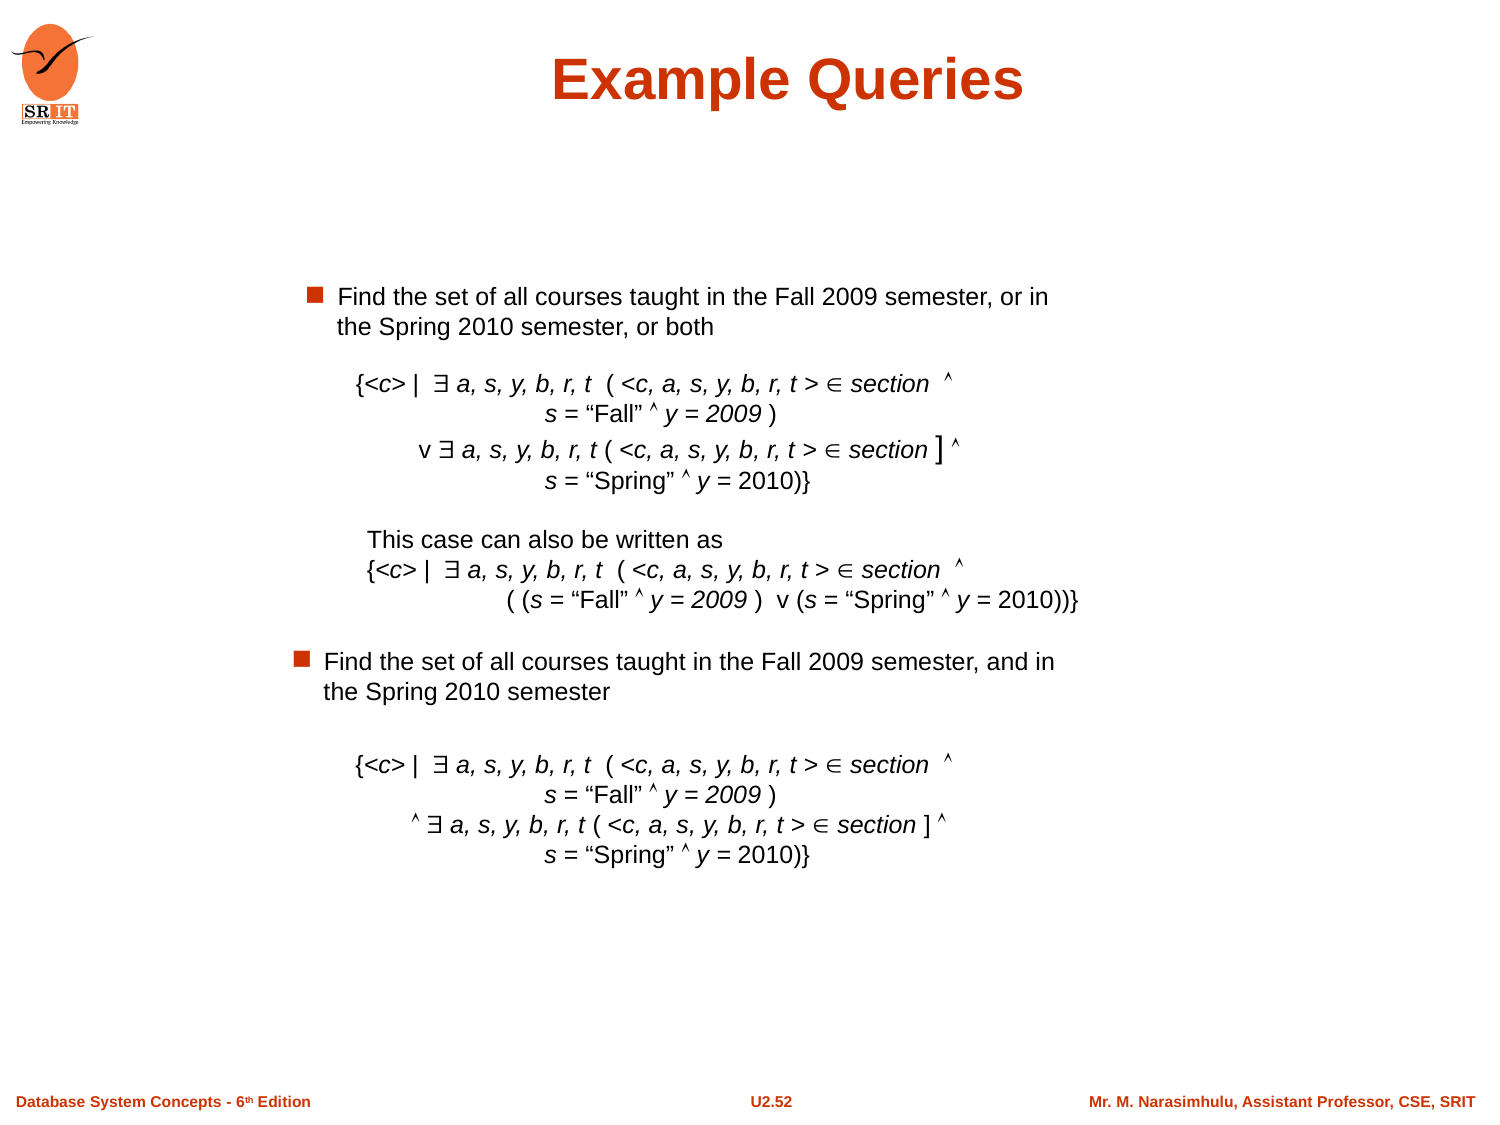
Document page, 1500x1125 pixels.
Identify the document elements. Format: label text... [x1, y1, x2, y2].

text_box {<c> |  a, s, y, b, r, t ( <c, a, s, y, b, r, t >  section  s = “Fall”  y = 2009 )   a, s, y, b, r, t ( <c, a, s, y, b, r, t >  section ]  s = “Spring”  y = 2010)} [340, 741, 1219, 876]
text_box Find the set of all courses taught in the Fall 2009 semester, or in the Spring 2010 semester, or both [294, 273, 1292, 348]
title Example Queries [125, 18, 1452, 120]
text_box {<c> |  a, s, y, b, r, t ( <c, a, s, y, b, r, t >  section  s = “Fall”  y = 2009 ) v  a, s, y, b, r, t ( <c, a, s, y, b, r, t >  section ]  s = “Spring”  y = 2010)} [341, 360, 1219, 503]
text_box Find the set of all courses taught in the Fall 2009 semester, and in the Spring 2010 semester [280, 638, 1278, 713]
text_box This case can also be written as {<c> |  a, s, y, b, r, t ( <c, a, s, y, b, r, t >  section  ( (s = “Fall”  y = 2009 ) v (s = “Spring”  y = 2010))} [352, 516, 1230, 622]
text_box [378, 397, 1199, 444]
picture [11, 19, 93, 128]
